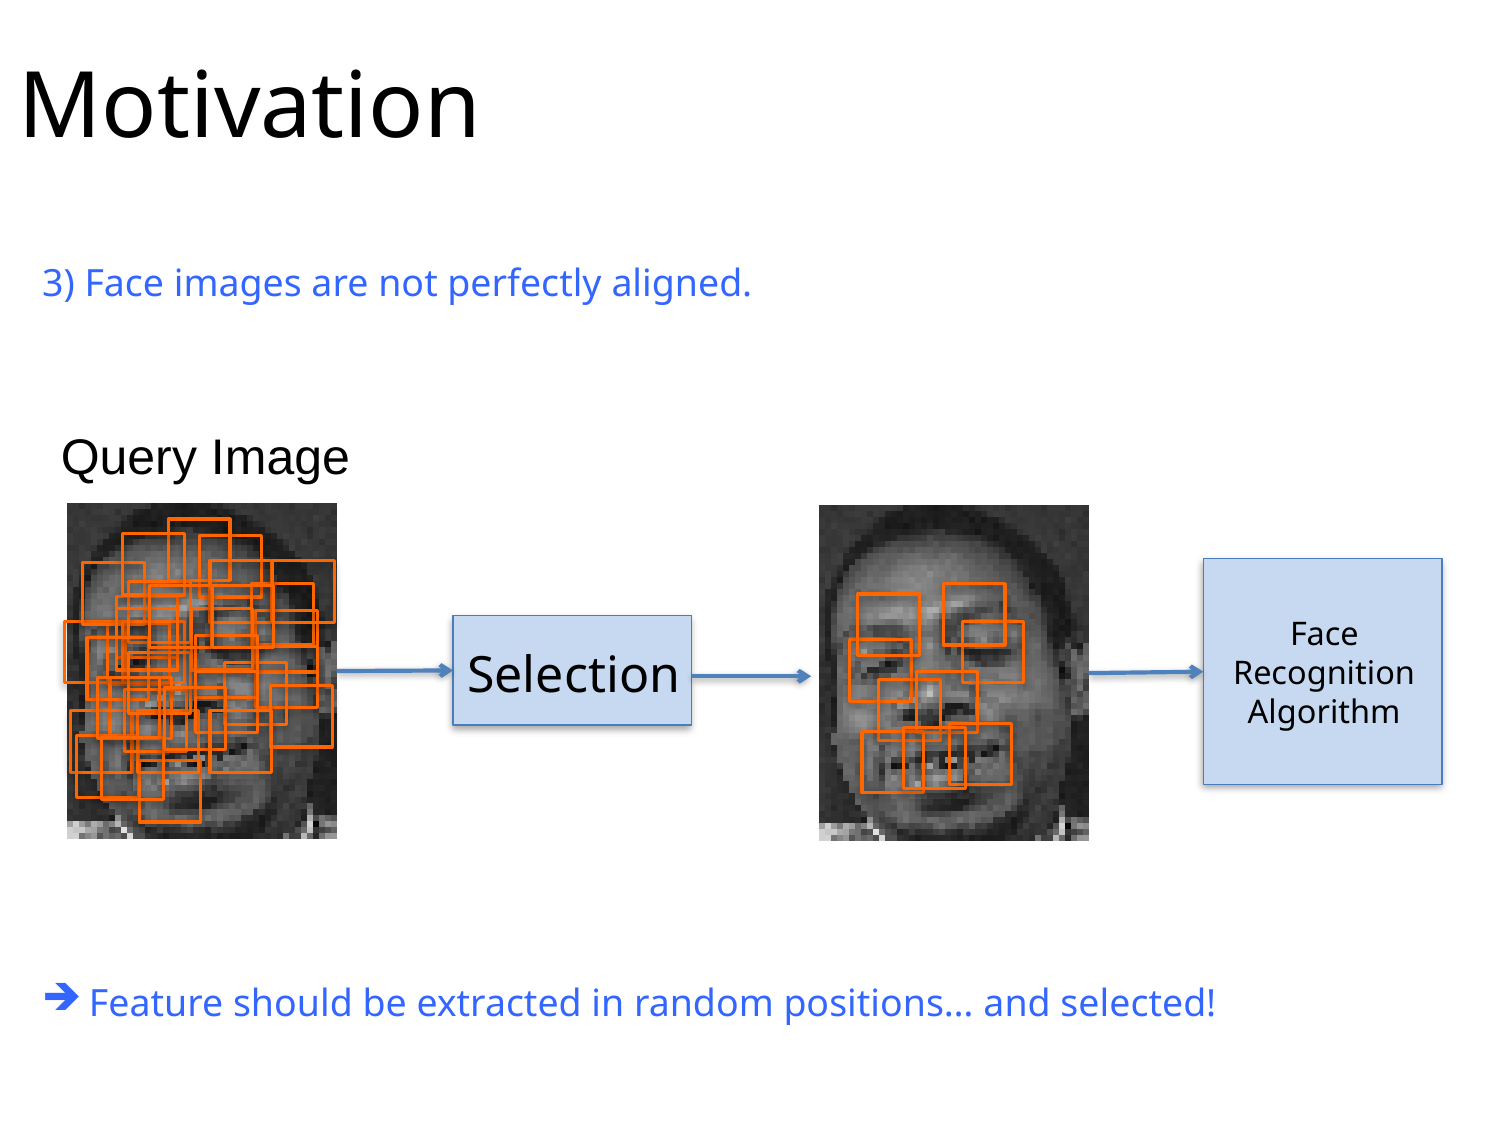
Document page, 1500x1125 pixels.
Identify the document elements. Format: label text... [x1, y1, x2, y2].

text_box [1088, 558, 1468, 785]
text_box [63, 503, 812, 839]
text_box Motivation [0, 6, 500, 195]
picture [818, 505, 1089, 842]
text_box 3) Face images are not perfectly aligned. Feature should be extracted in random positions… and selected! [27, 251, 1233, 1032]
text_box Query Image [46, 417, 366, 493]
